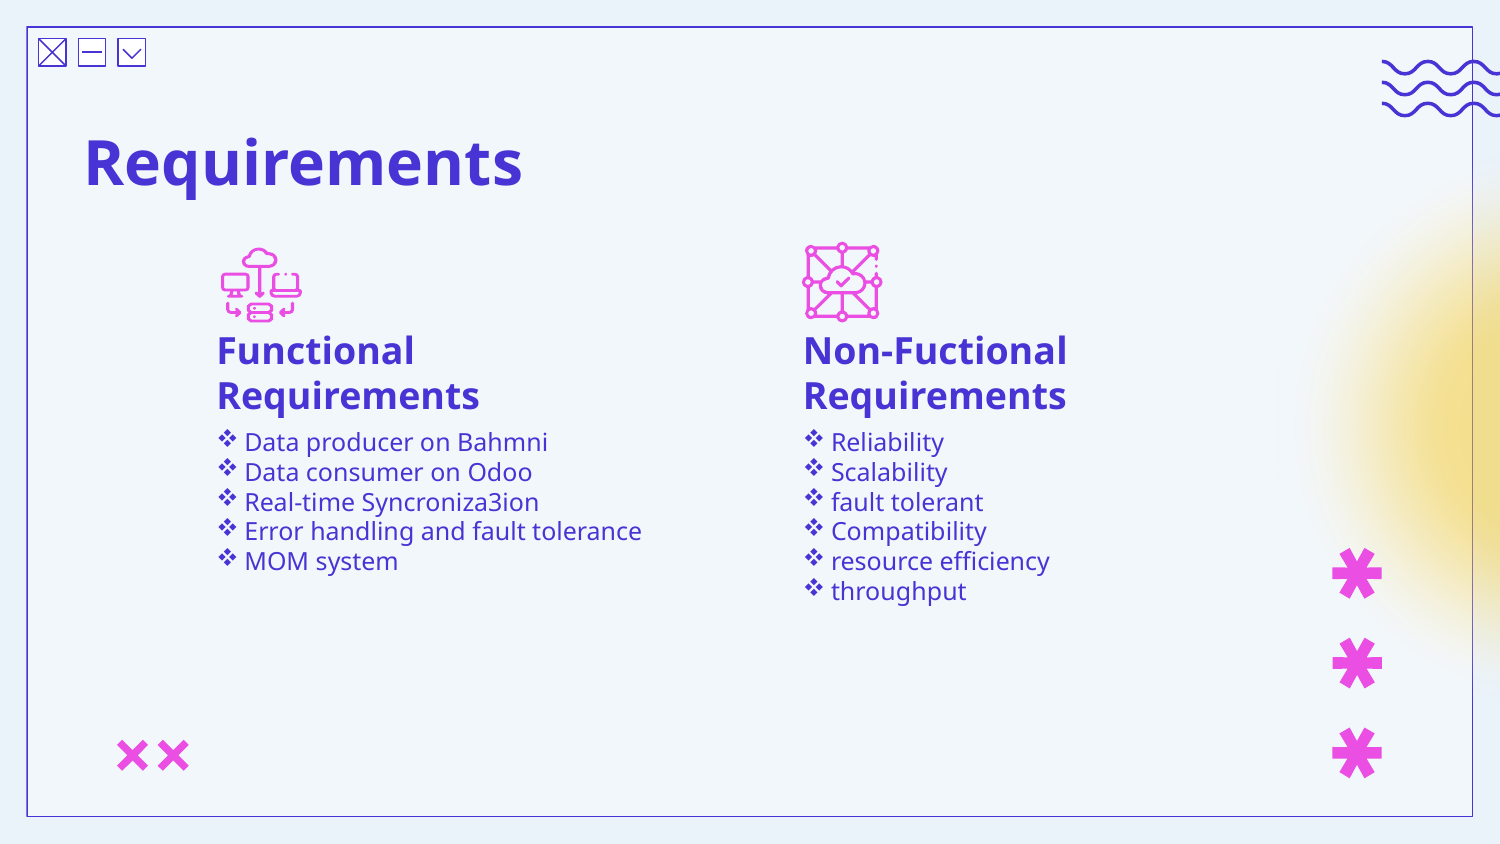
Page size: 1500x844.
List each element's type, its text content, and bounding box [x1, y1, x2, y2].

text_box [1332, 727, 1382, 779]
subtitle Reliability Scalability fault tolerant Compatibility resource efficiency throughput [787, 411, 1251, 633]
subtitle Functional Requirements [201, 354, 664, 433]
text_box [220, 247, 302, 323]
subtitle Data producer on Bahmni Data consumer on Odoo Real-time Syncroniza3ion Error handling and fault tolerance MOM system [201, 411, 672, 638]
title Requirements [68, 108, 1333, 202]
text_box [1332, 547, 1382, 599]
text_box [1332, 637, 1382, 689]
subtitle Non-Fuctional Requirements [787, 354, 1280, 433]
picture [1277, 129, 1500, 724]
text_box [801, 241, 883, 323]
